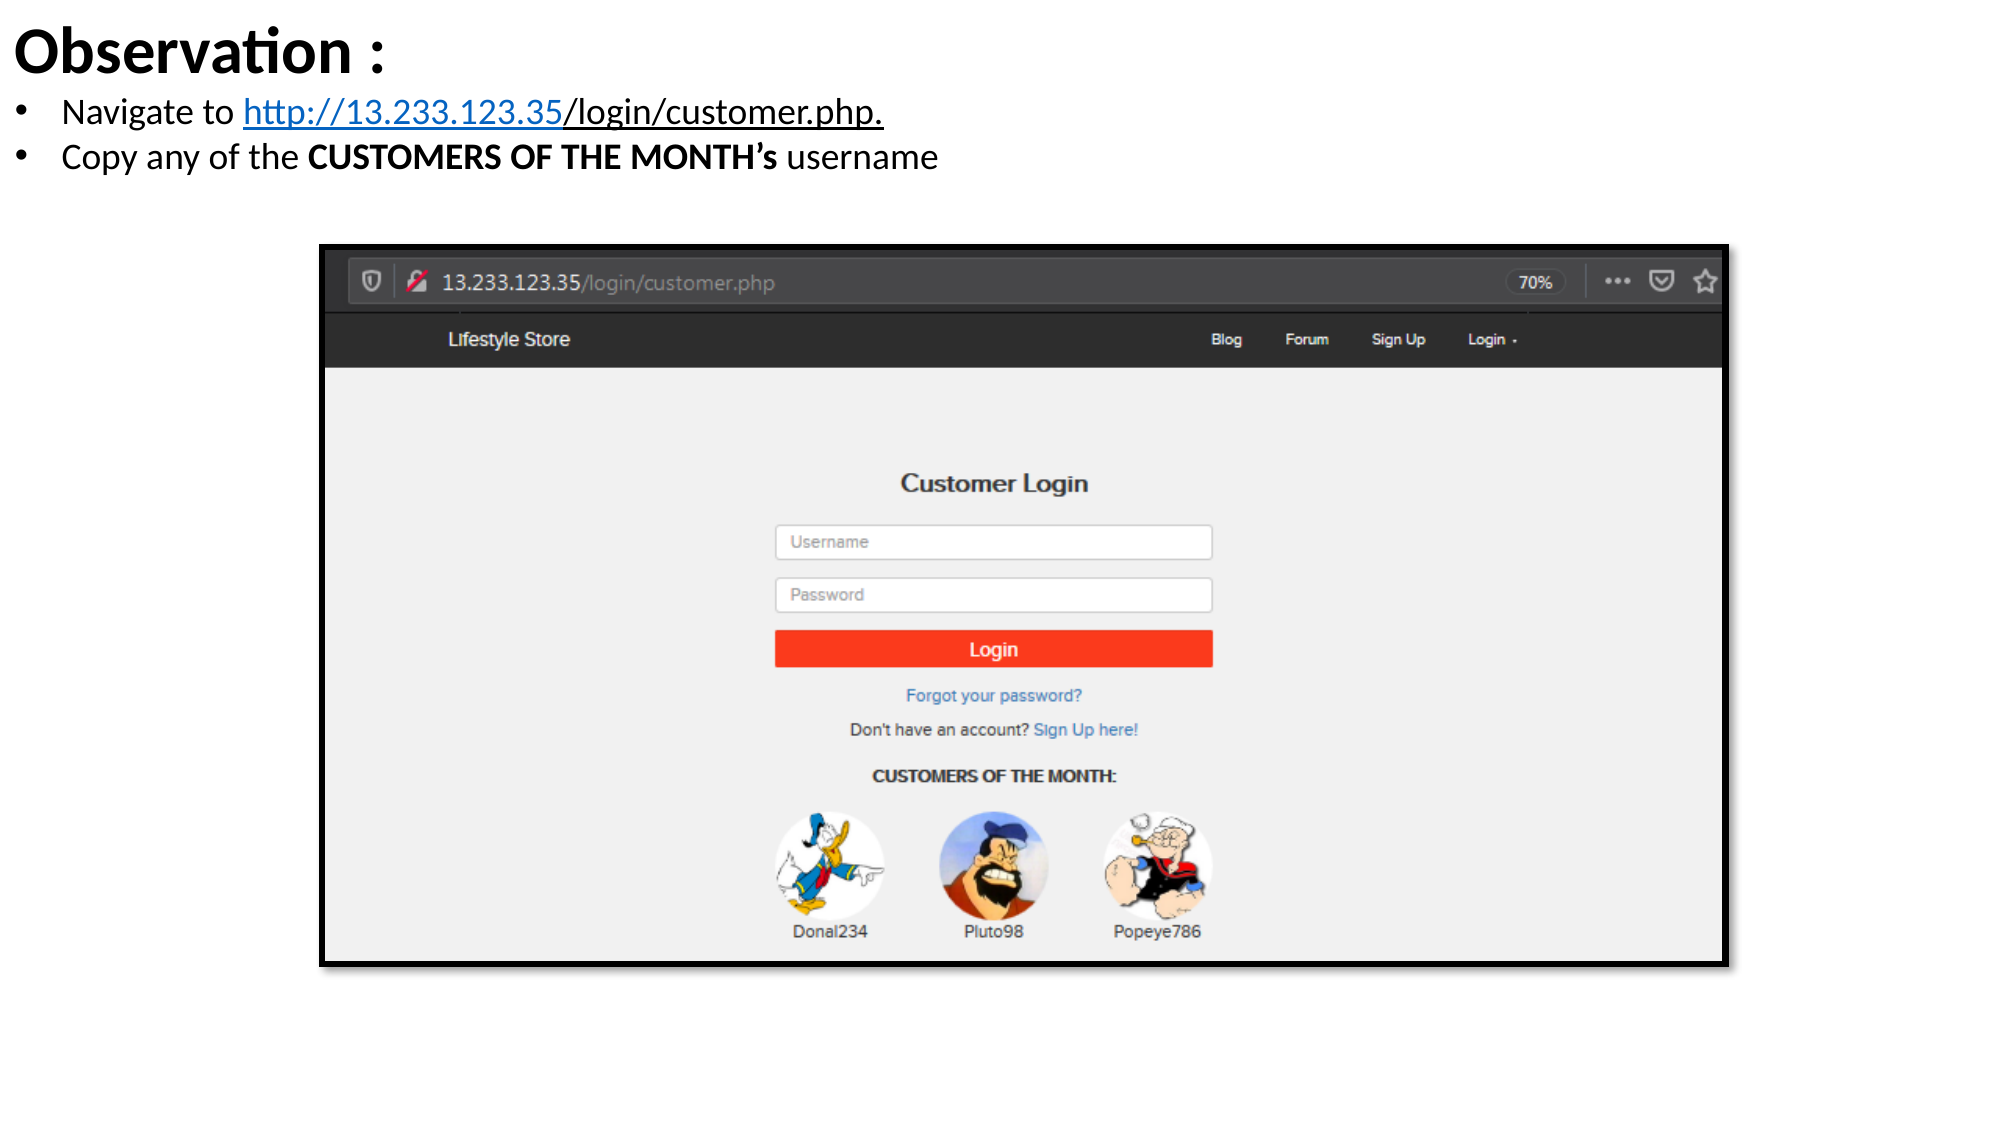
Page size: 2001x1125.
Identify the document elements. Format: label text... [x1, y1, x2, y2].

text_box Observation : Navigate to http://13.233.123.35/login/customer.php. Copy any of the CUSTOMERS OF THE MONTH’s username [0, 0, 2000, 185]
picture [325, 250, 1723, 961]
